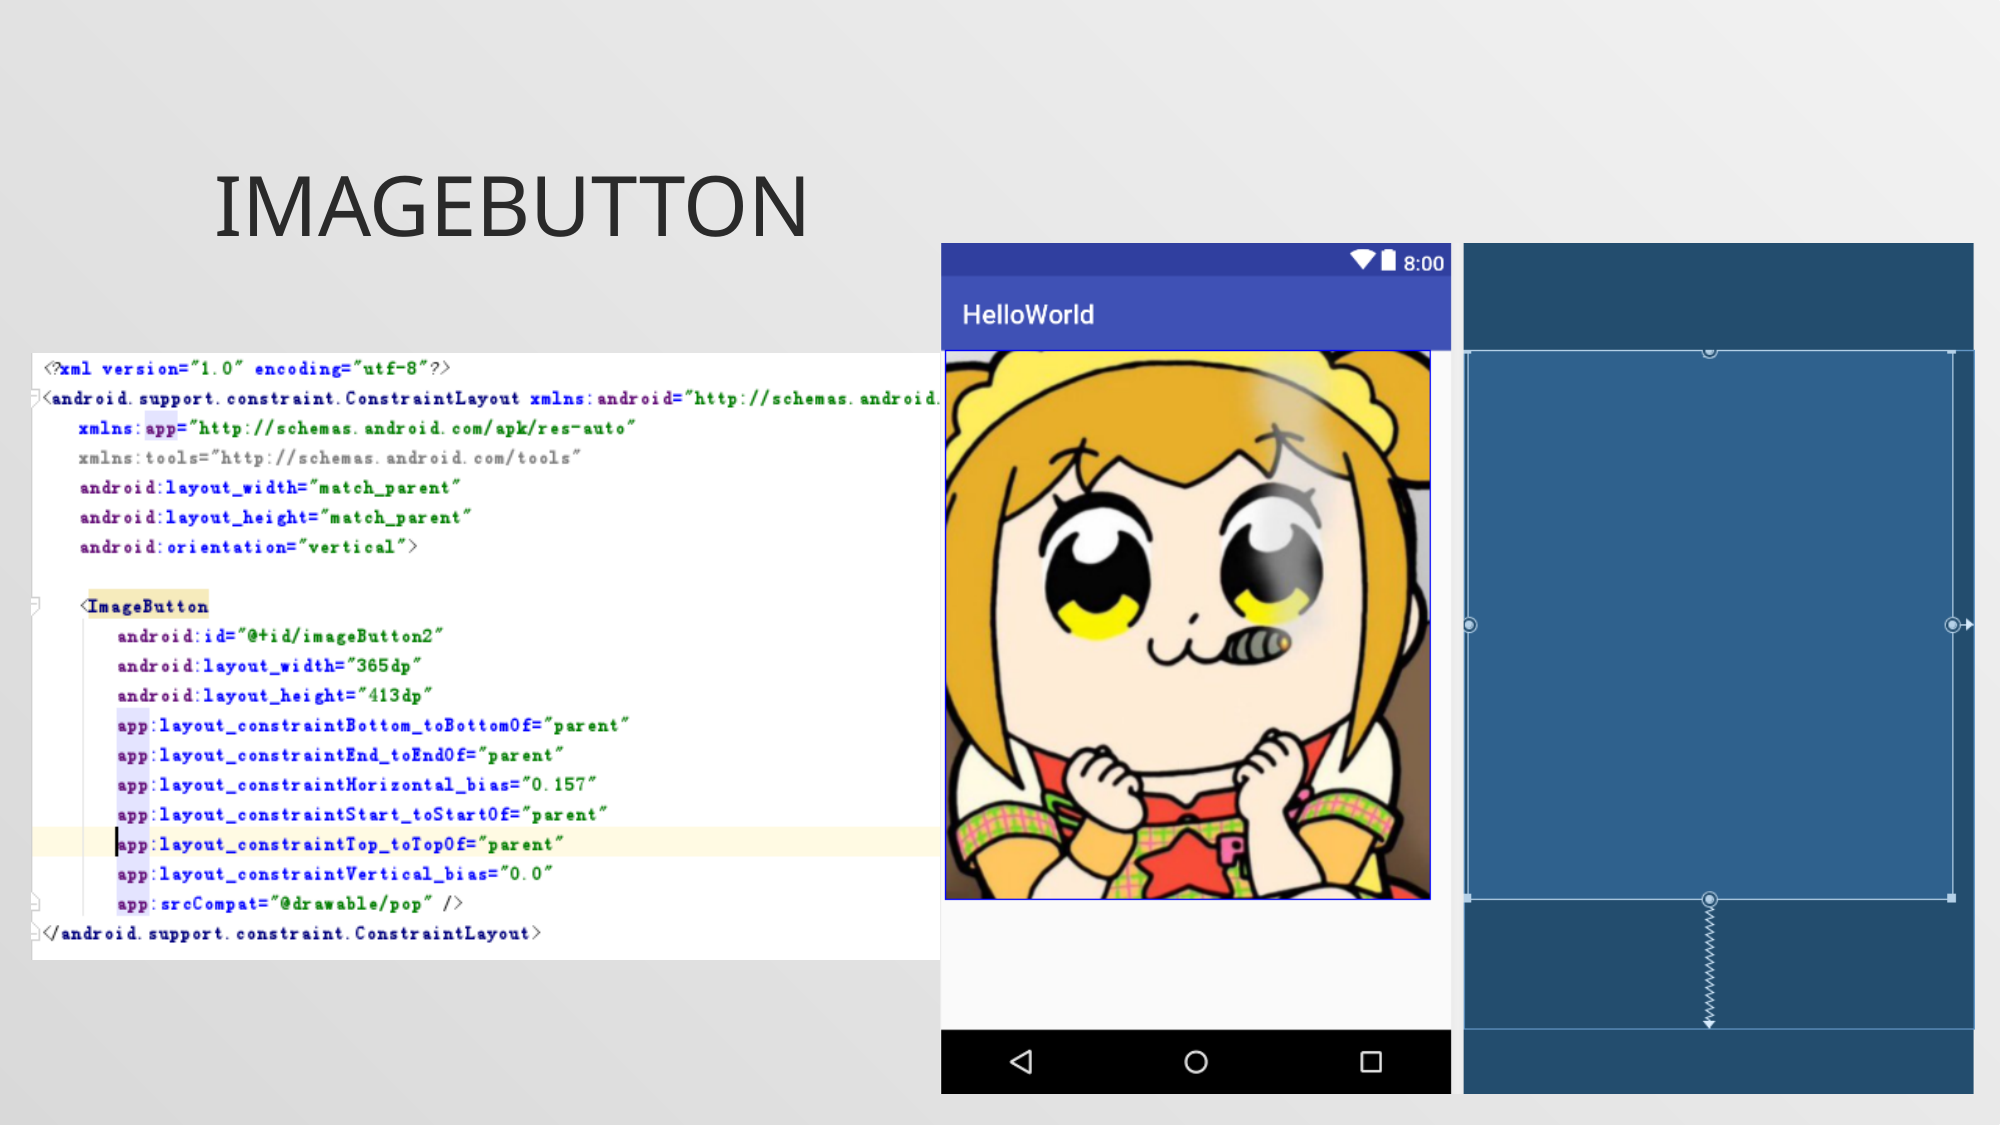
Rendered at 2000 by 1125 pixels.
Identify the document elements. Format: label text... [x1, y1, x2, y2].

picture [30, 243, 1976, 1095]
title imagebutton [199, 45, 1800, 263]
